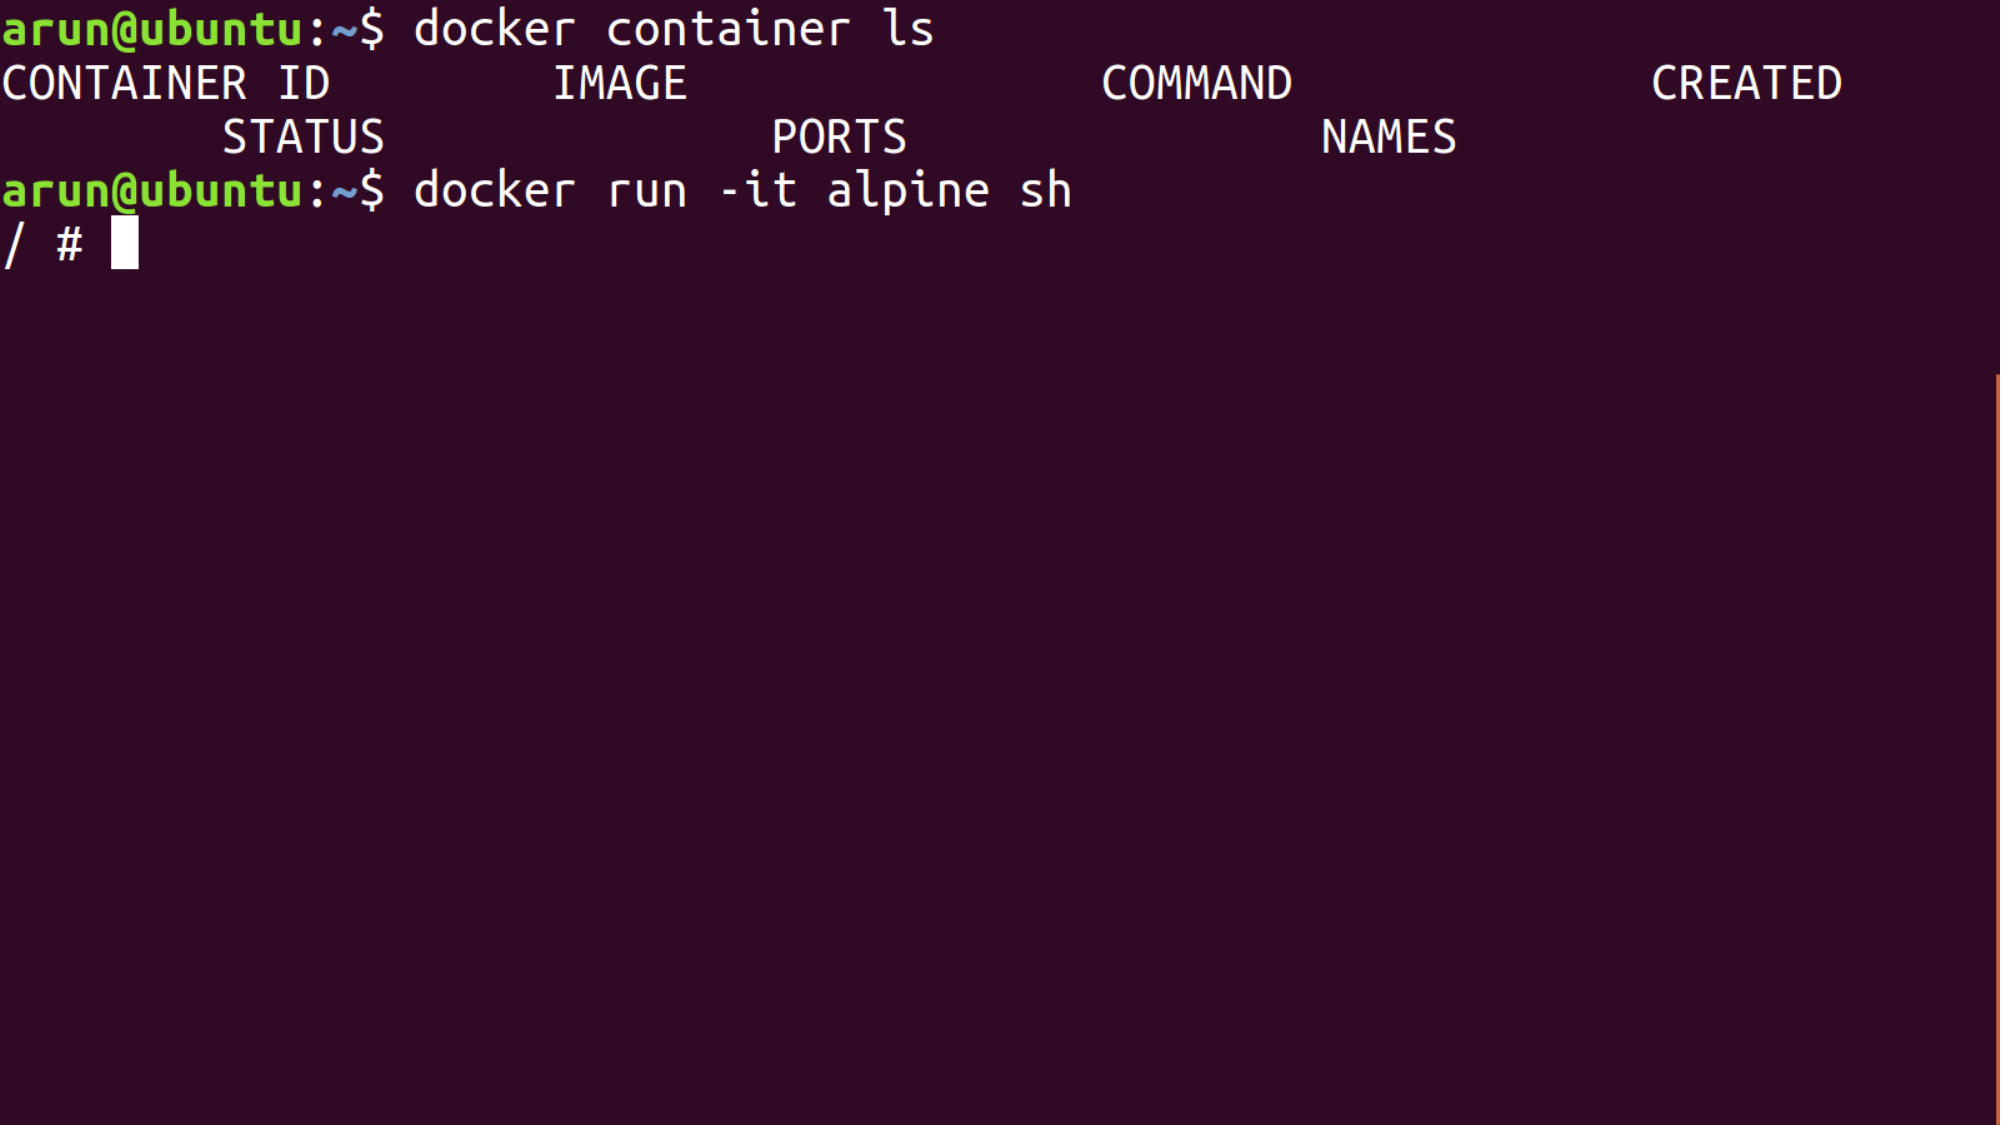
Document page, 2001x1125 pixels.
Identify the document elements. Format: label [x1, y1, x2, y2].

list [0, 0, 2000, 1125]
